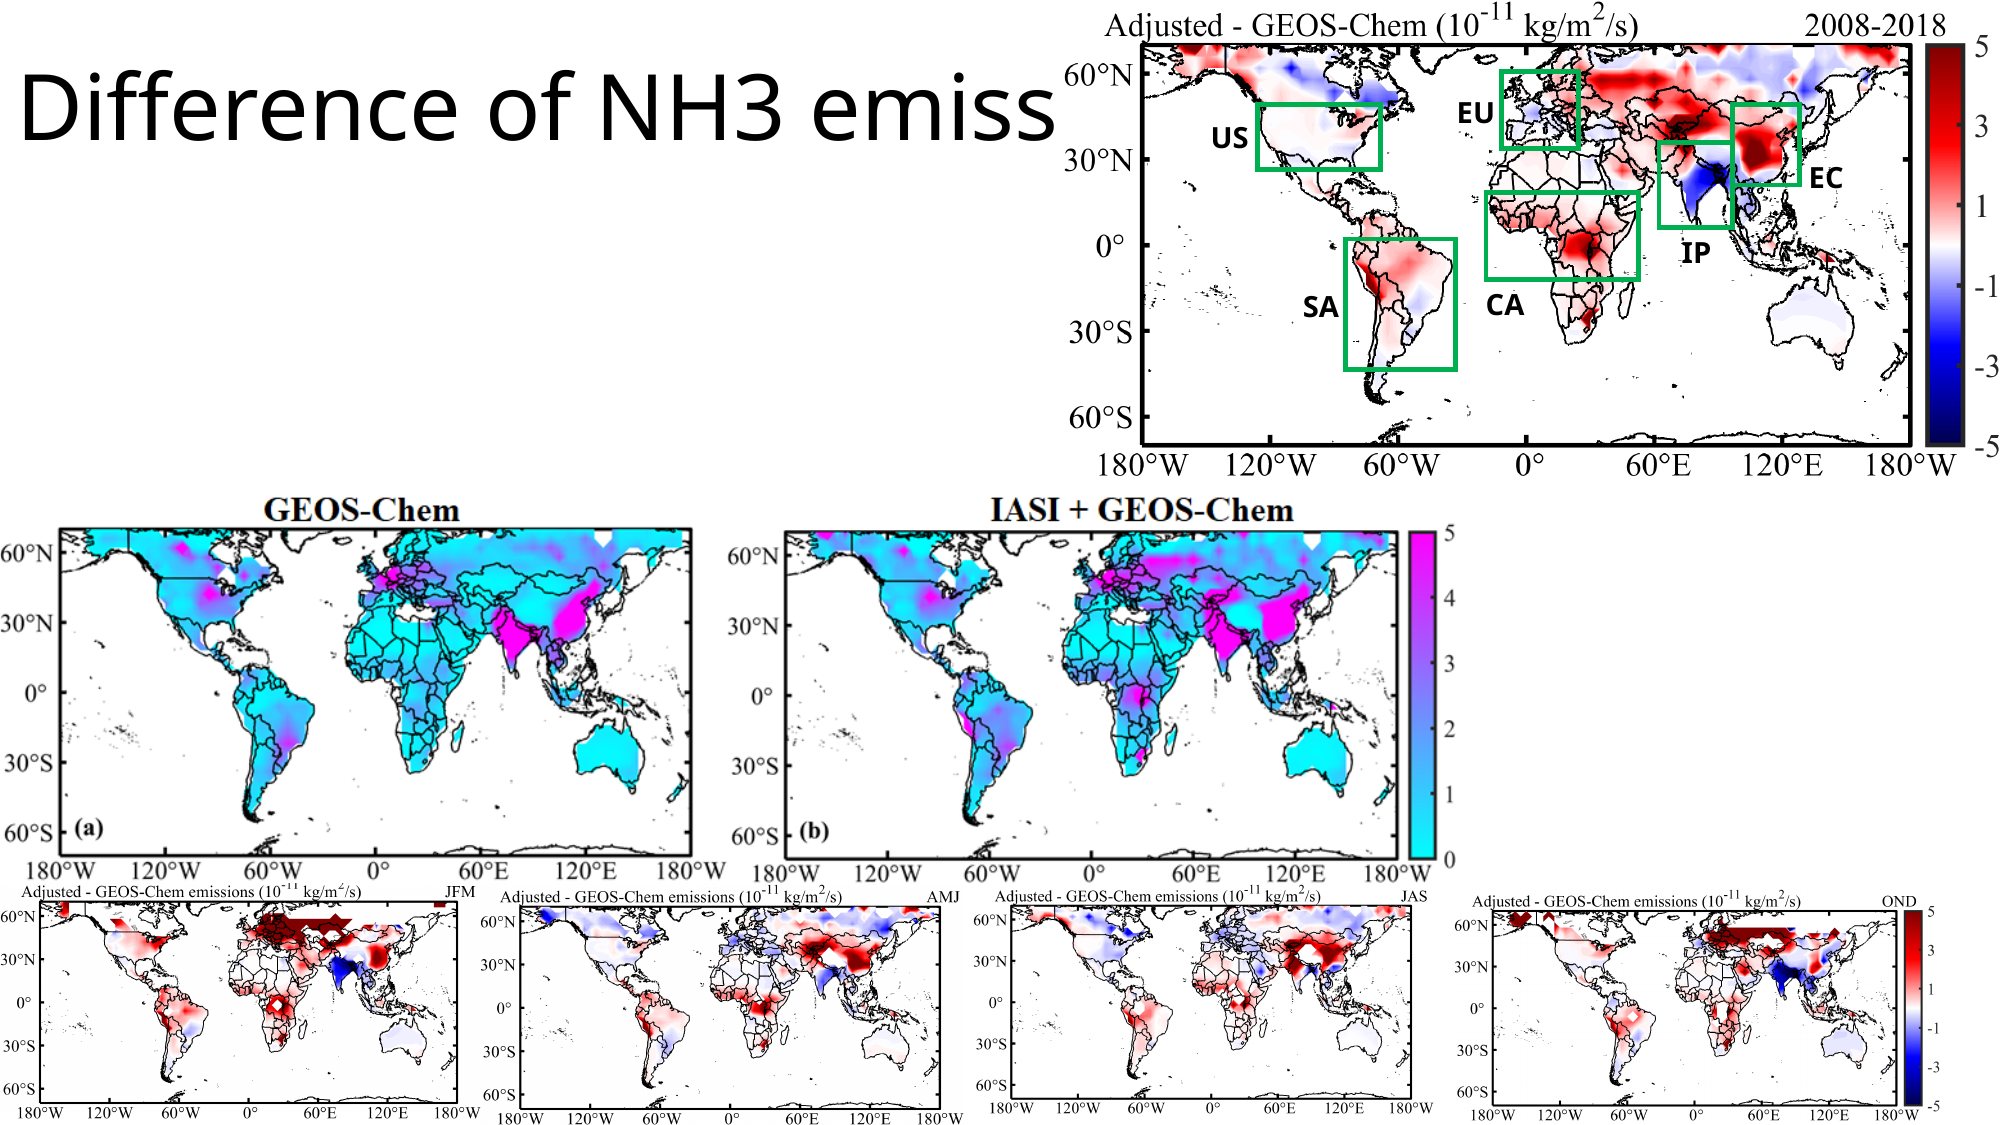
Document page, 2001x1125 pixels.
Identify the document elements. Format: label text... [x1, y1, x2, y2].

picture [973, 884, 1434, 1114]
picture [1454, 889, 1940, 1121]
title Difference of NH3 emission [0, 0, 1063, 222]
picture [0, 477, 1456, 1119]
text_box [1063, 0, 2000, 477]
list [480, 884, 964, 1125]
